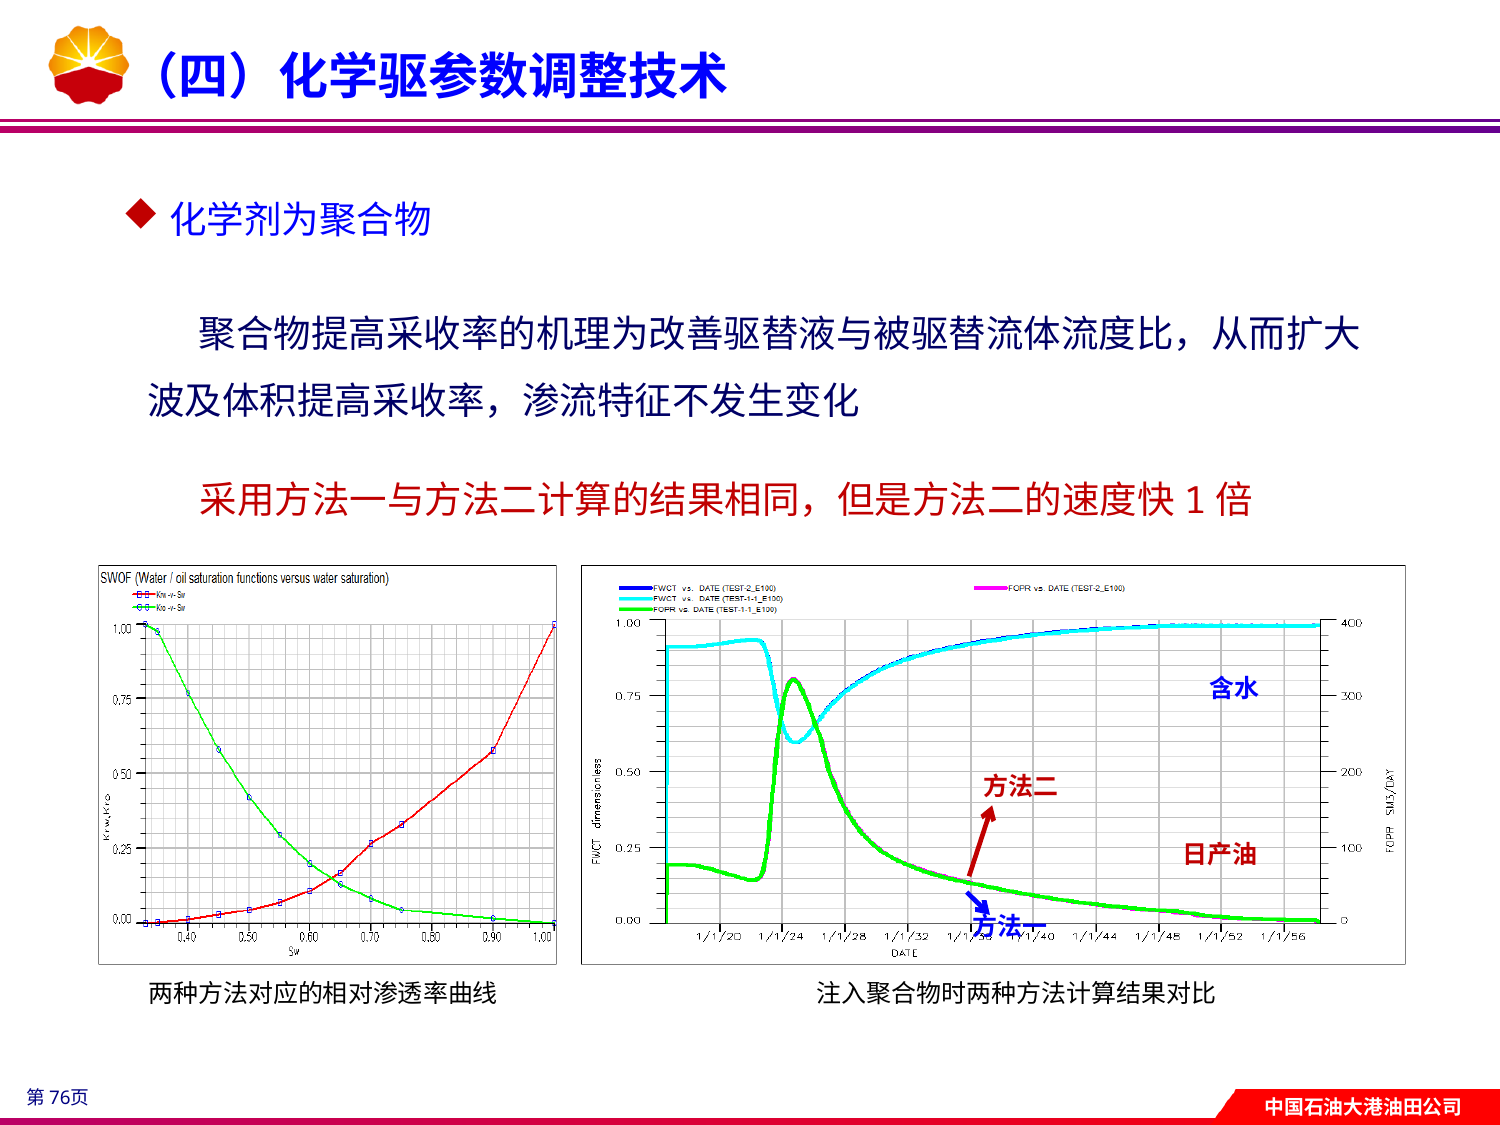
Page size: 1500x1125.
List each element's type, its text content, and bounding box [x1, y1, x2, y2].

text_box 聚合物提高采收率的机理为改善驱替液与被驱替流体流度比，从而扩大波及体积提高采收率，渗流特征不发生变化 [132, 279, 1404, 430]
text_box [969, 805, 993, 877]
picture [1206, 1088, 1500, 1125]
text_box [966, 892, 990, 915]
text_box （四）化学驱参数调整技术 [113, 37, 744, 112]
text_box 采用方法一与方法二计算的结果相同，但是方法二的速度快1倍 [133, 446, 1406, 529]
picture [579, 563, 1406, 965]
text_box 两种方法对应的相对渗透率曲线 [133, 970, 522, 1015]
picture [39, 25, 134, 114]
text_box 化学剂为聚合物 [107, 166, 1432, 249]
picture [97, 563, 557, 965]
text_box 注入聚合物时两种方法计算结果对比 [802, 970, 1306, 1015]
